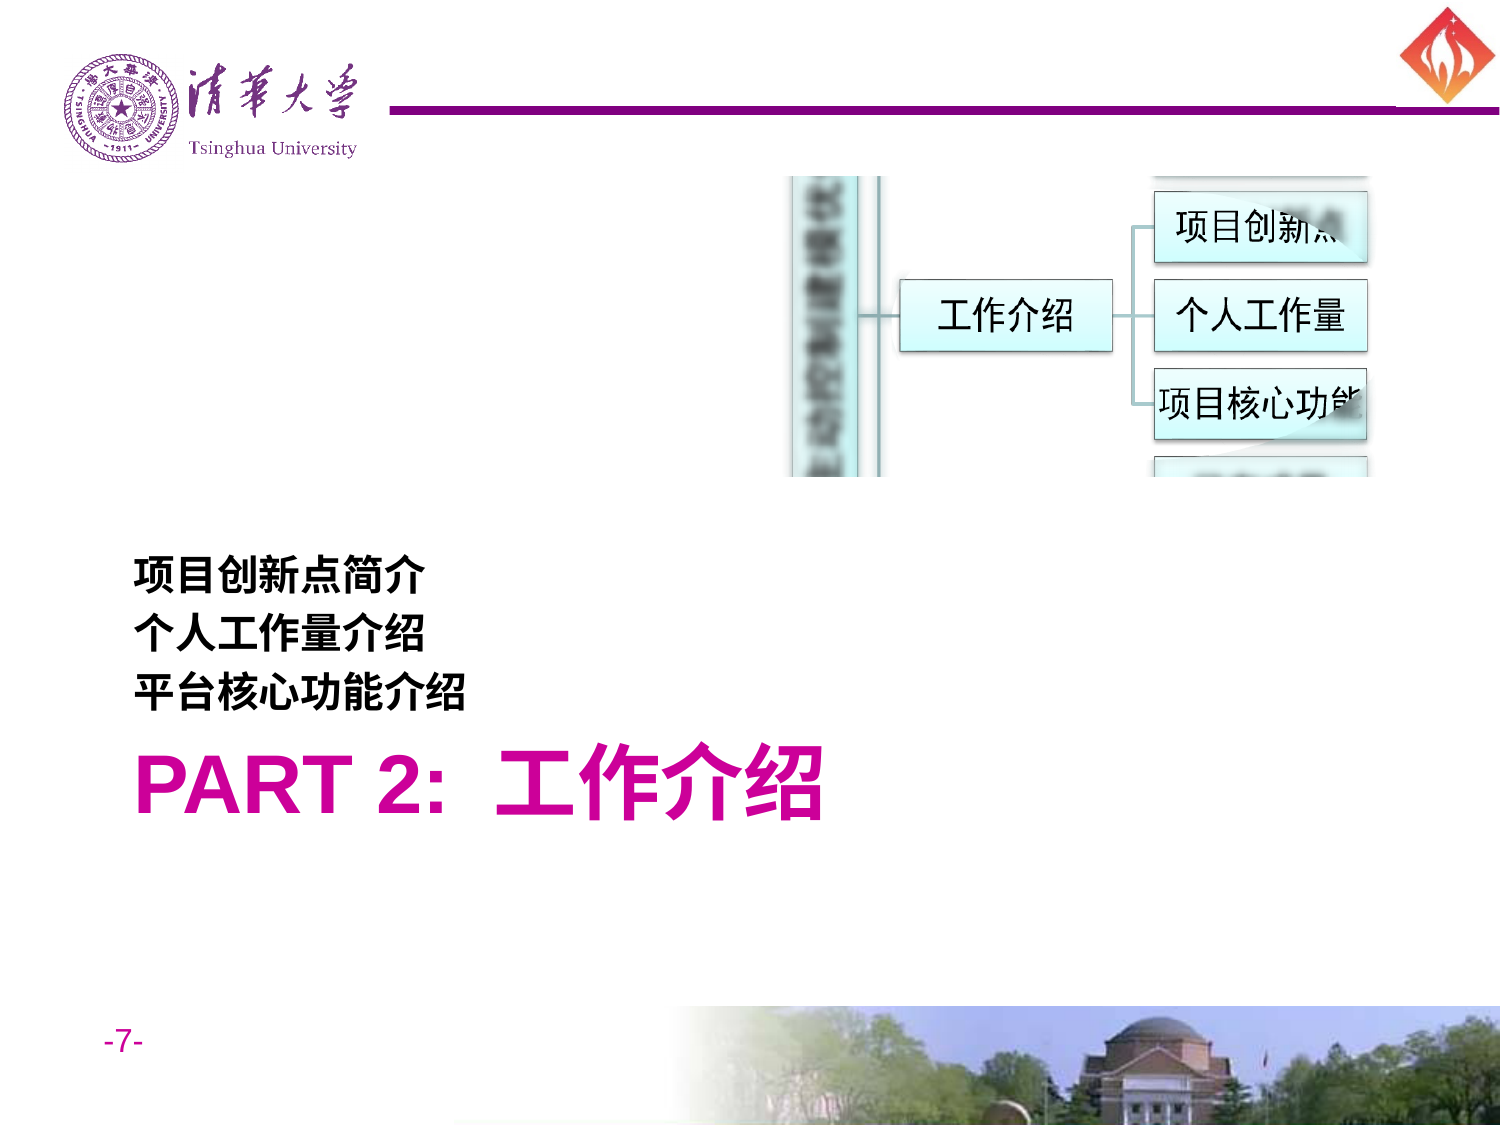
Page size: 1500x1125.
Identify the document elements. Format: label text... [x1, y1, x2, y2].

title Part 2: 工作介绍 [118, 723, 1394, 947]
picture [64, 54, 361, 173]
picture [1396, 2, 1500, 107]
picture [454, 1006, 1500, 1125]
list 项目创新点简介 个人工作量介绍 平台核心功能介绍 [118, 476, 1394, 723]
picture [777, 176, 1394, 477]
